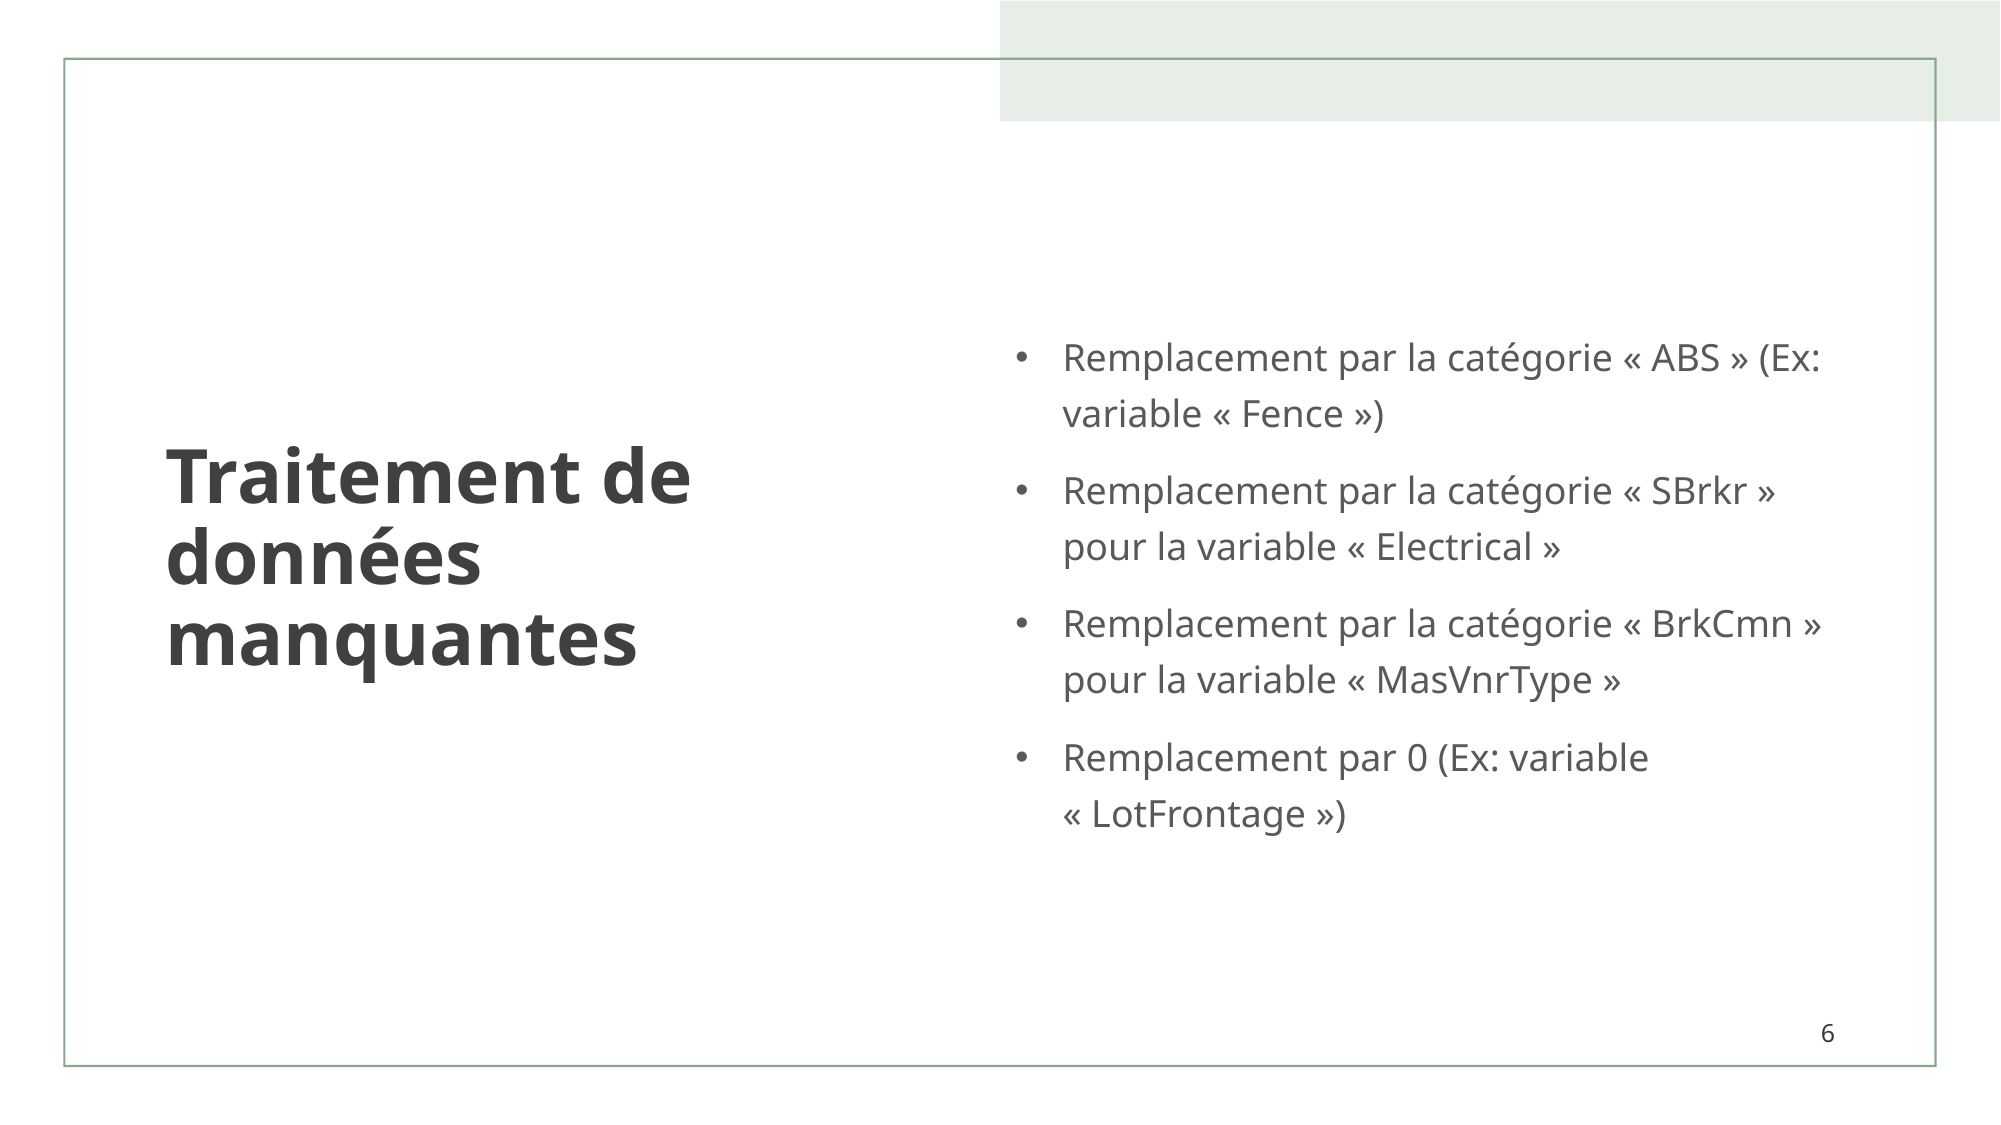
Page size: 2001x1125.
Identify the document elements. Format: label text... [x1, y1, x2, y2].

title Traitement de données manquantes [150, 144, 825, 975]
list Remplacement par la catégorie « ABS » (Ex: variable « Fence ») Remplacement par la catégorie « SBrkr » pour la variable « Electrical » Remplacement par la catégorie « BrkCmn » pour la variable « MasVnrType » Remplacement par 0 (Ex: variable « LotFrontage ») [1000, 314, 1850, 850]
slide_number 6 [1400, 1004, 1850, 1064]
